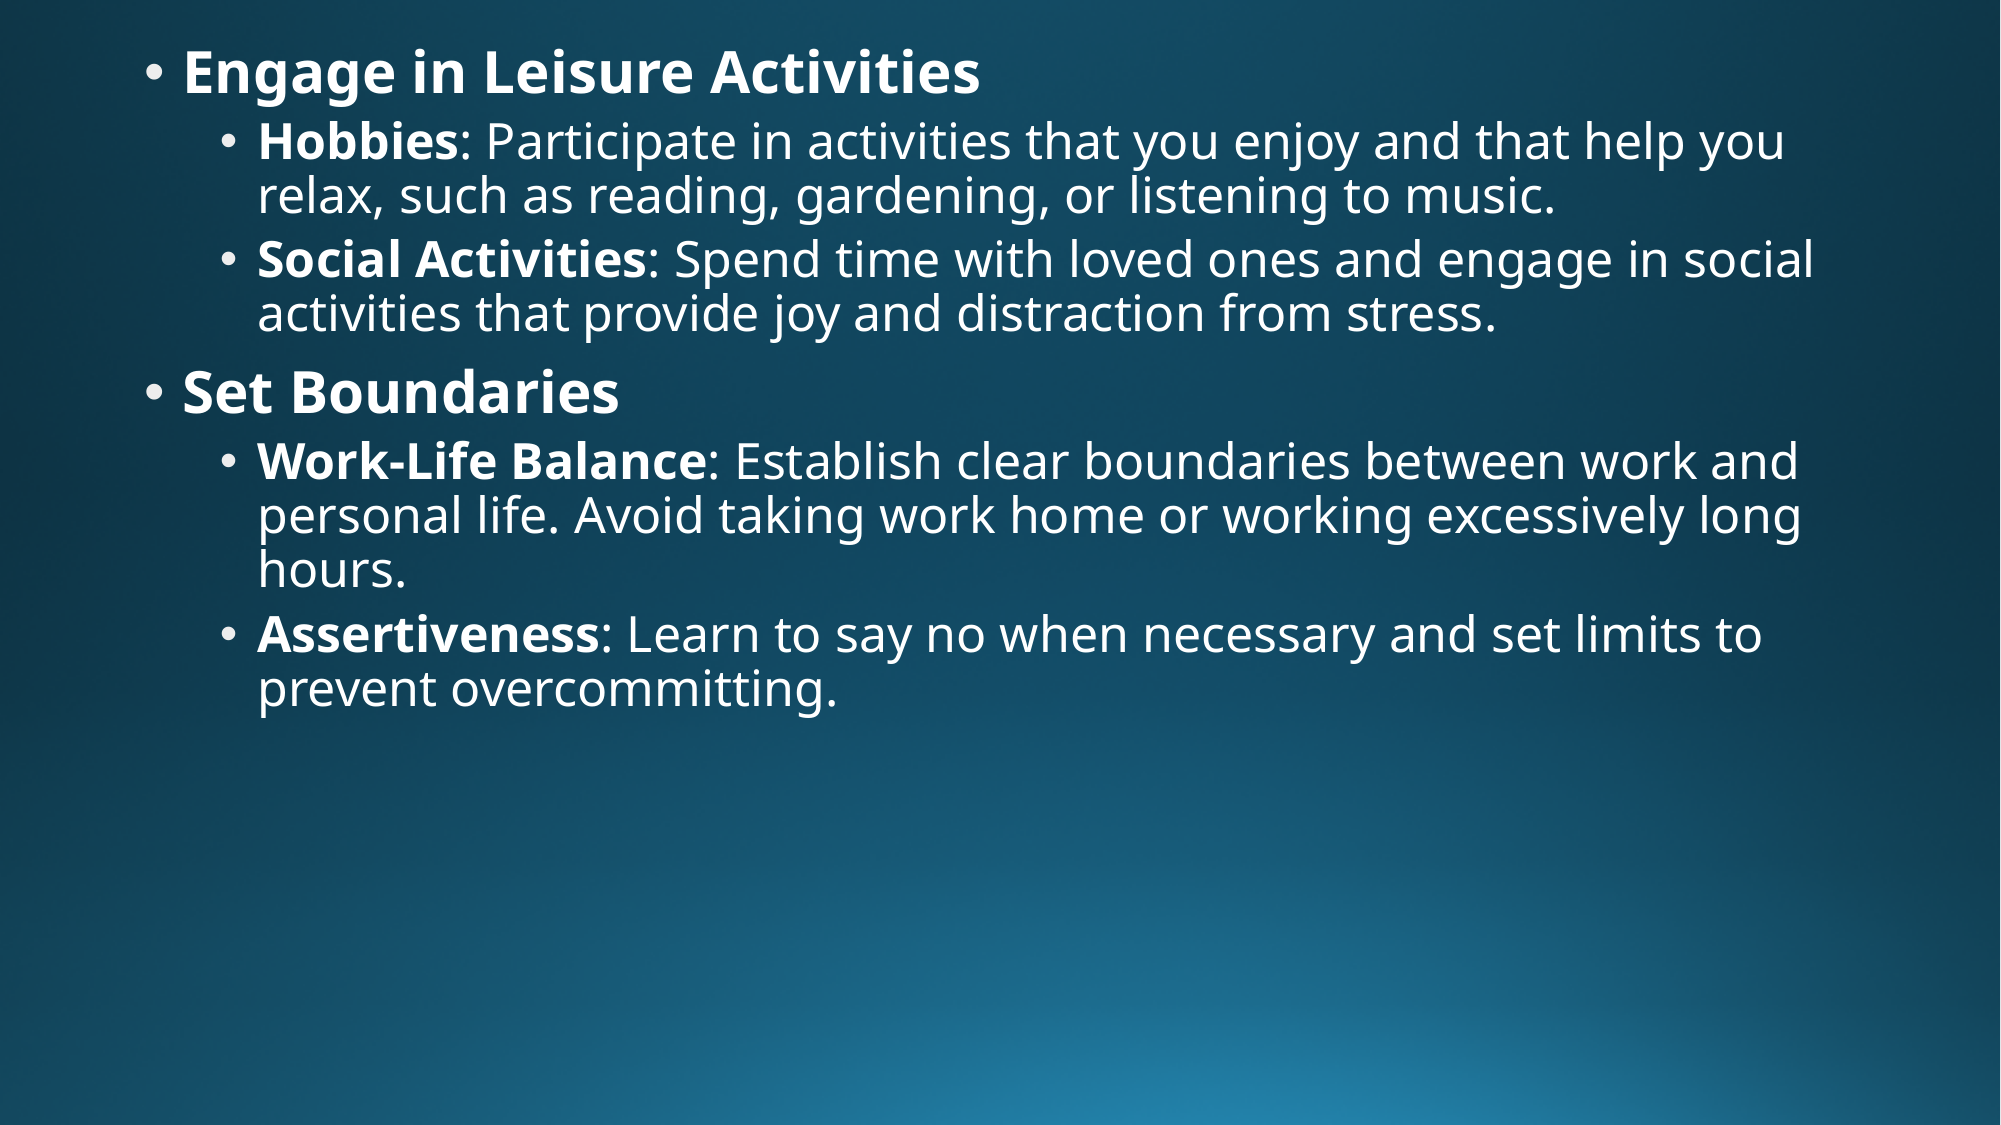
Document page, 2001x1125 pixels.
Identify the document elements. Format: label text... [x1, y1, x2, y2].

list Engage in Leisure Activities Hobbies: Participate in activities that you enjoy and that help you relax, such as reading, gardening, or listening to music. Social Activities: Spend time with loved ones and engage in social activities that provide joy and distraction from stress. Set Boundaries Work-Life Balance: Establish clear boundaries between work and personal life. Avoid taking work home or working excessively long hours. Assertiveness: Learn to say no when necessary and set limits to prevent overcommitting. [129, 35, 1863, 1014]
picture [0, 0, 2001, 1125]
